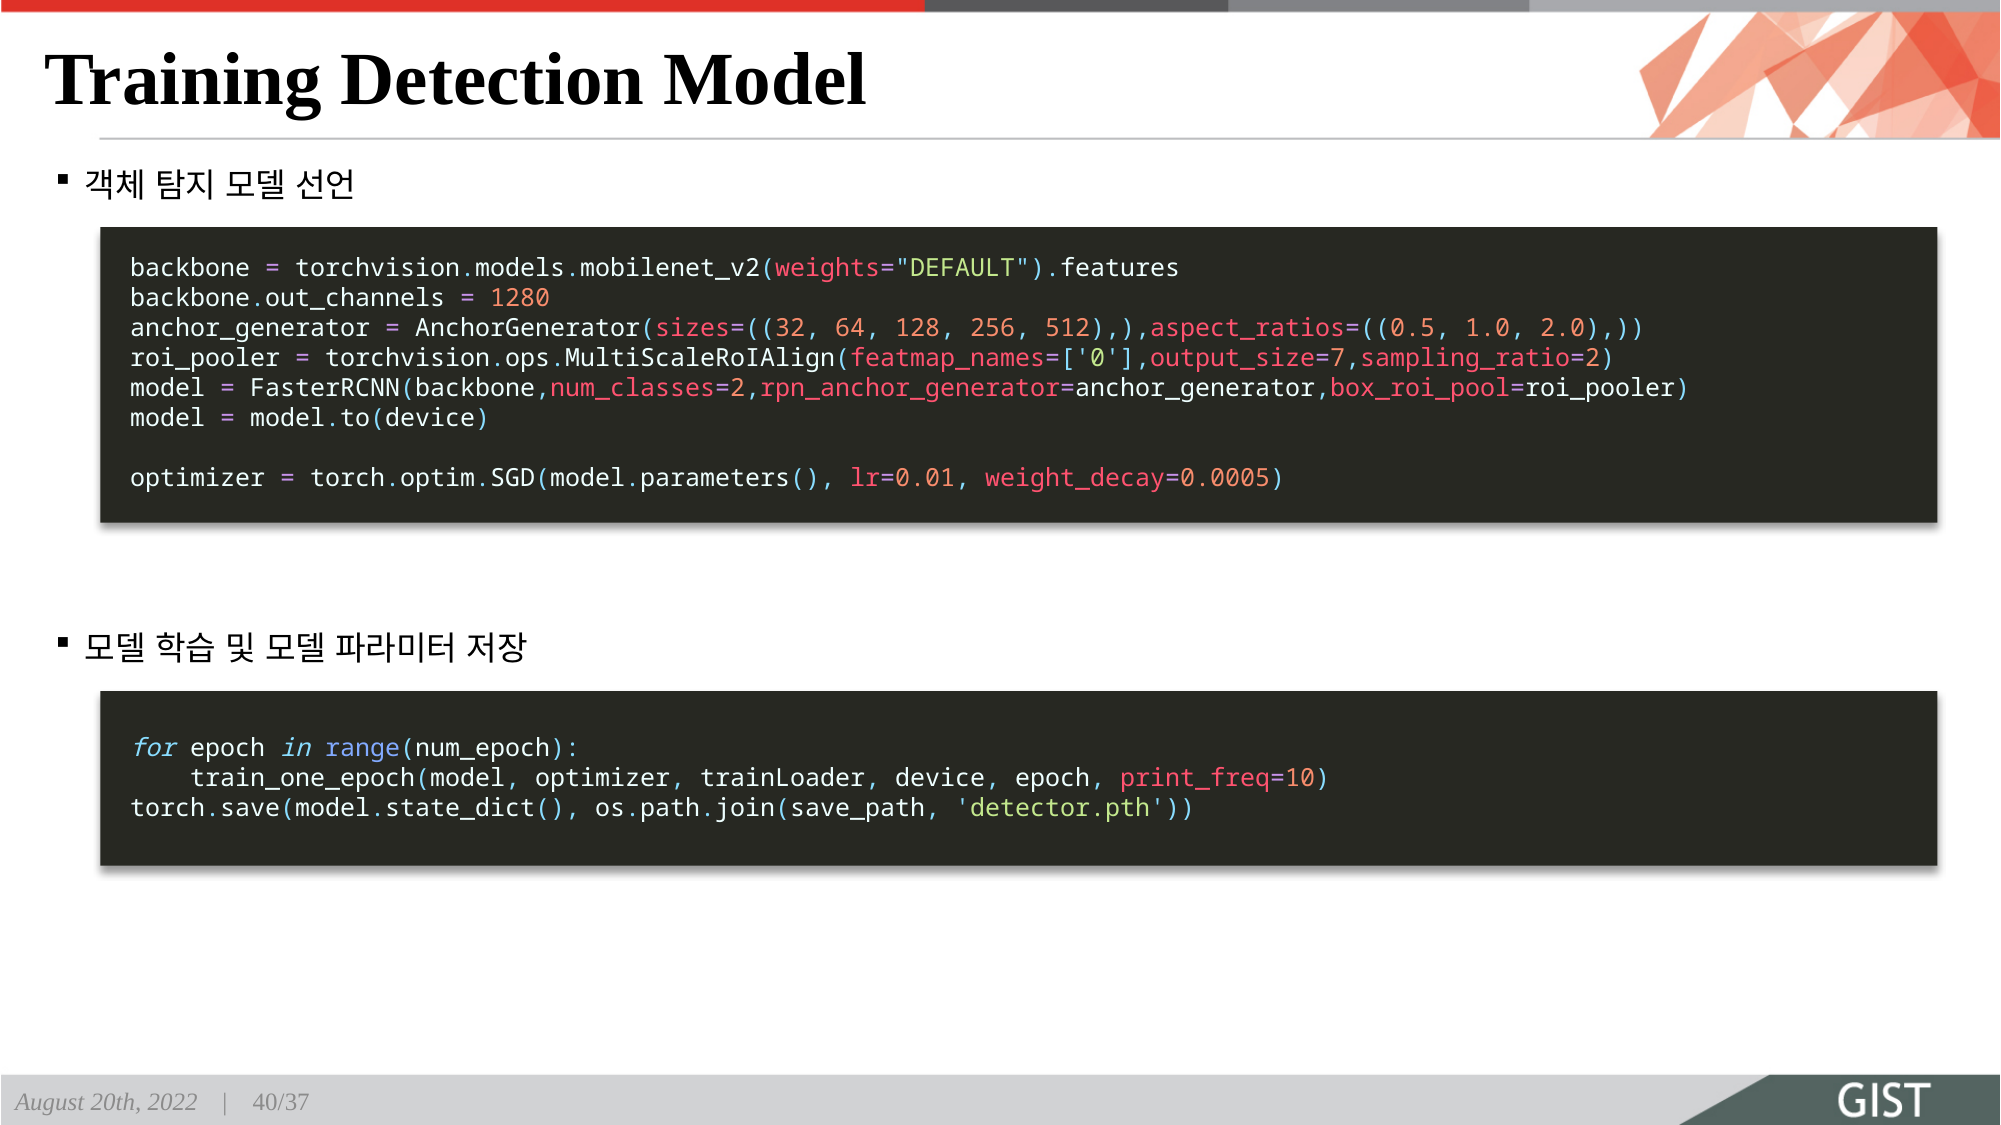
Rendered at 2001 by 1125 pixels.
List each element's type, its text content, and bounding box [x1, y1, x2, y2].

picture [0, 0, 2000, 1125]
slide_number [0, 1075, 450, 1125]
text_box 모델 학습 및 모델 파라미터 저장 [10, 619, 1953, 938]
text_box [99, 475, 1939, 524]
text_box 객체 탐지 모델 선언 [10, 156, 1953, 475]
title Training Detection Model [29, 21, 1971, 139]
text_box backbone = torchvision.models.mobilenet_v2(weights="DEFAULT").features backbone.out_channels = 1280 anchor_generator = AnchorGenerator(sizes=((32, 64, 128, 256, 512),),aspect_ratios=((0.5, 1.0, 2.0),)) roi_pooler = torchvision.ops.MultiScaleRoIAlign(featmap_names=['0'],output_size=7,sampling_ratio=2) model = FasterRCNN(backbone,num_classes=2,rpn_anchor_generator=anchor_generator,box_roi_pool=roi_pooler) model = model.to(device) optimizer = torch.optim.SGD(model.parameters(), lr=0.01, weight_decay=0.0005) [115, 475, 1923, 499]
